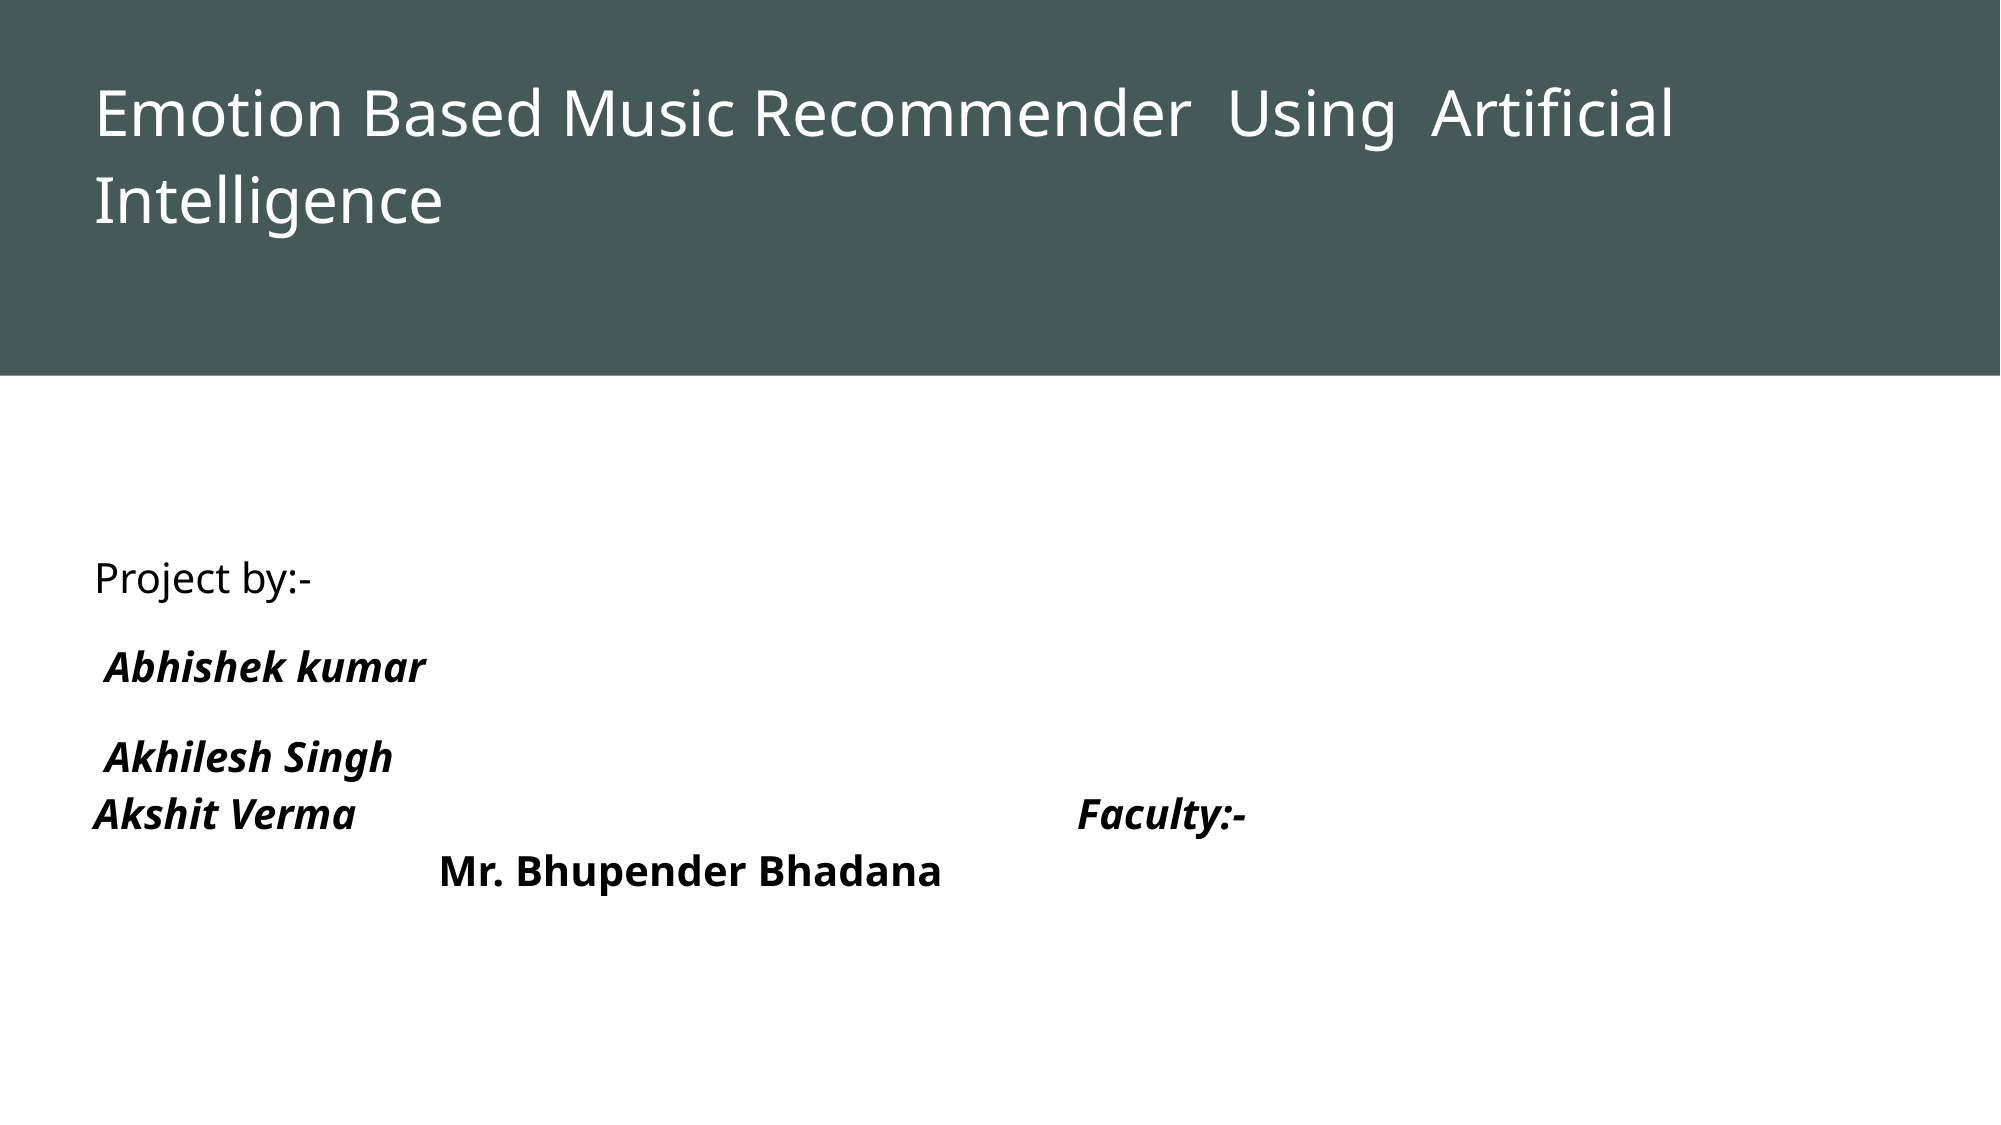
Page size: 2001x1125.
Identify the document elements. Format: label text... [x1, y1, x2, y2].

text_box Project by:- Abhishek kumar Akhilesh Singh Akshit Verma Faculty:- Mr. Bhupender Bhadana [79, 422, 1863, 1014]
text_box Emotion Based Music Recommender Using Artificial Intelligence [79, 59, 1863, 337]
